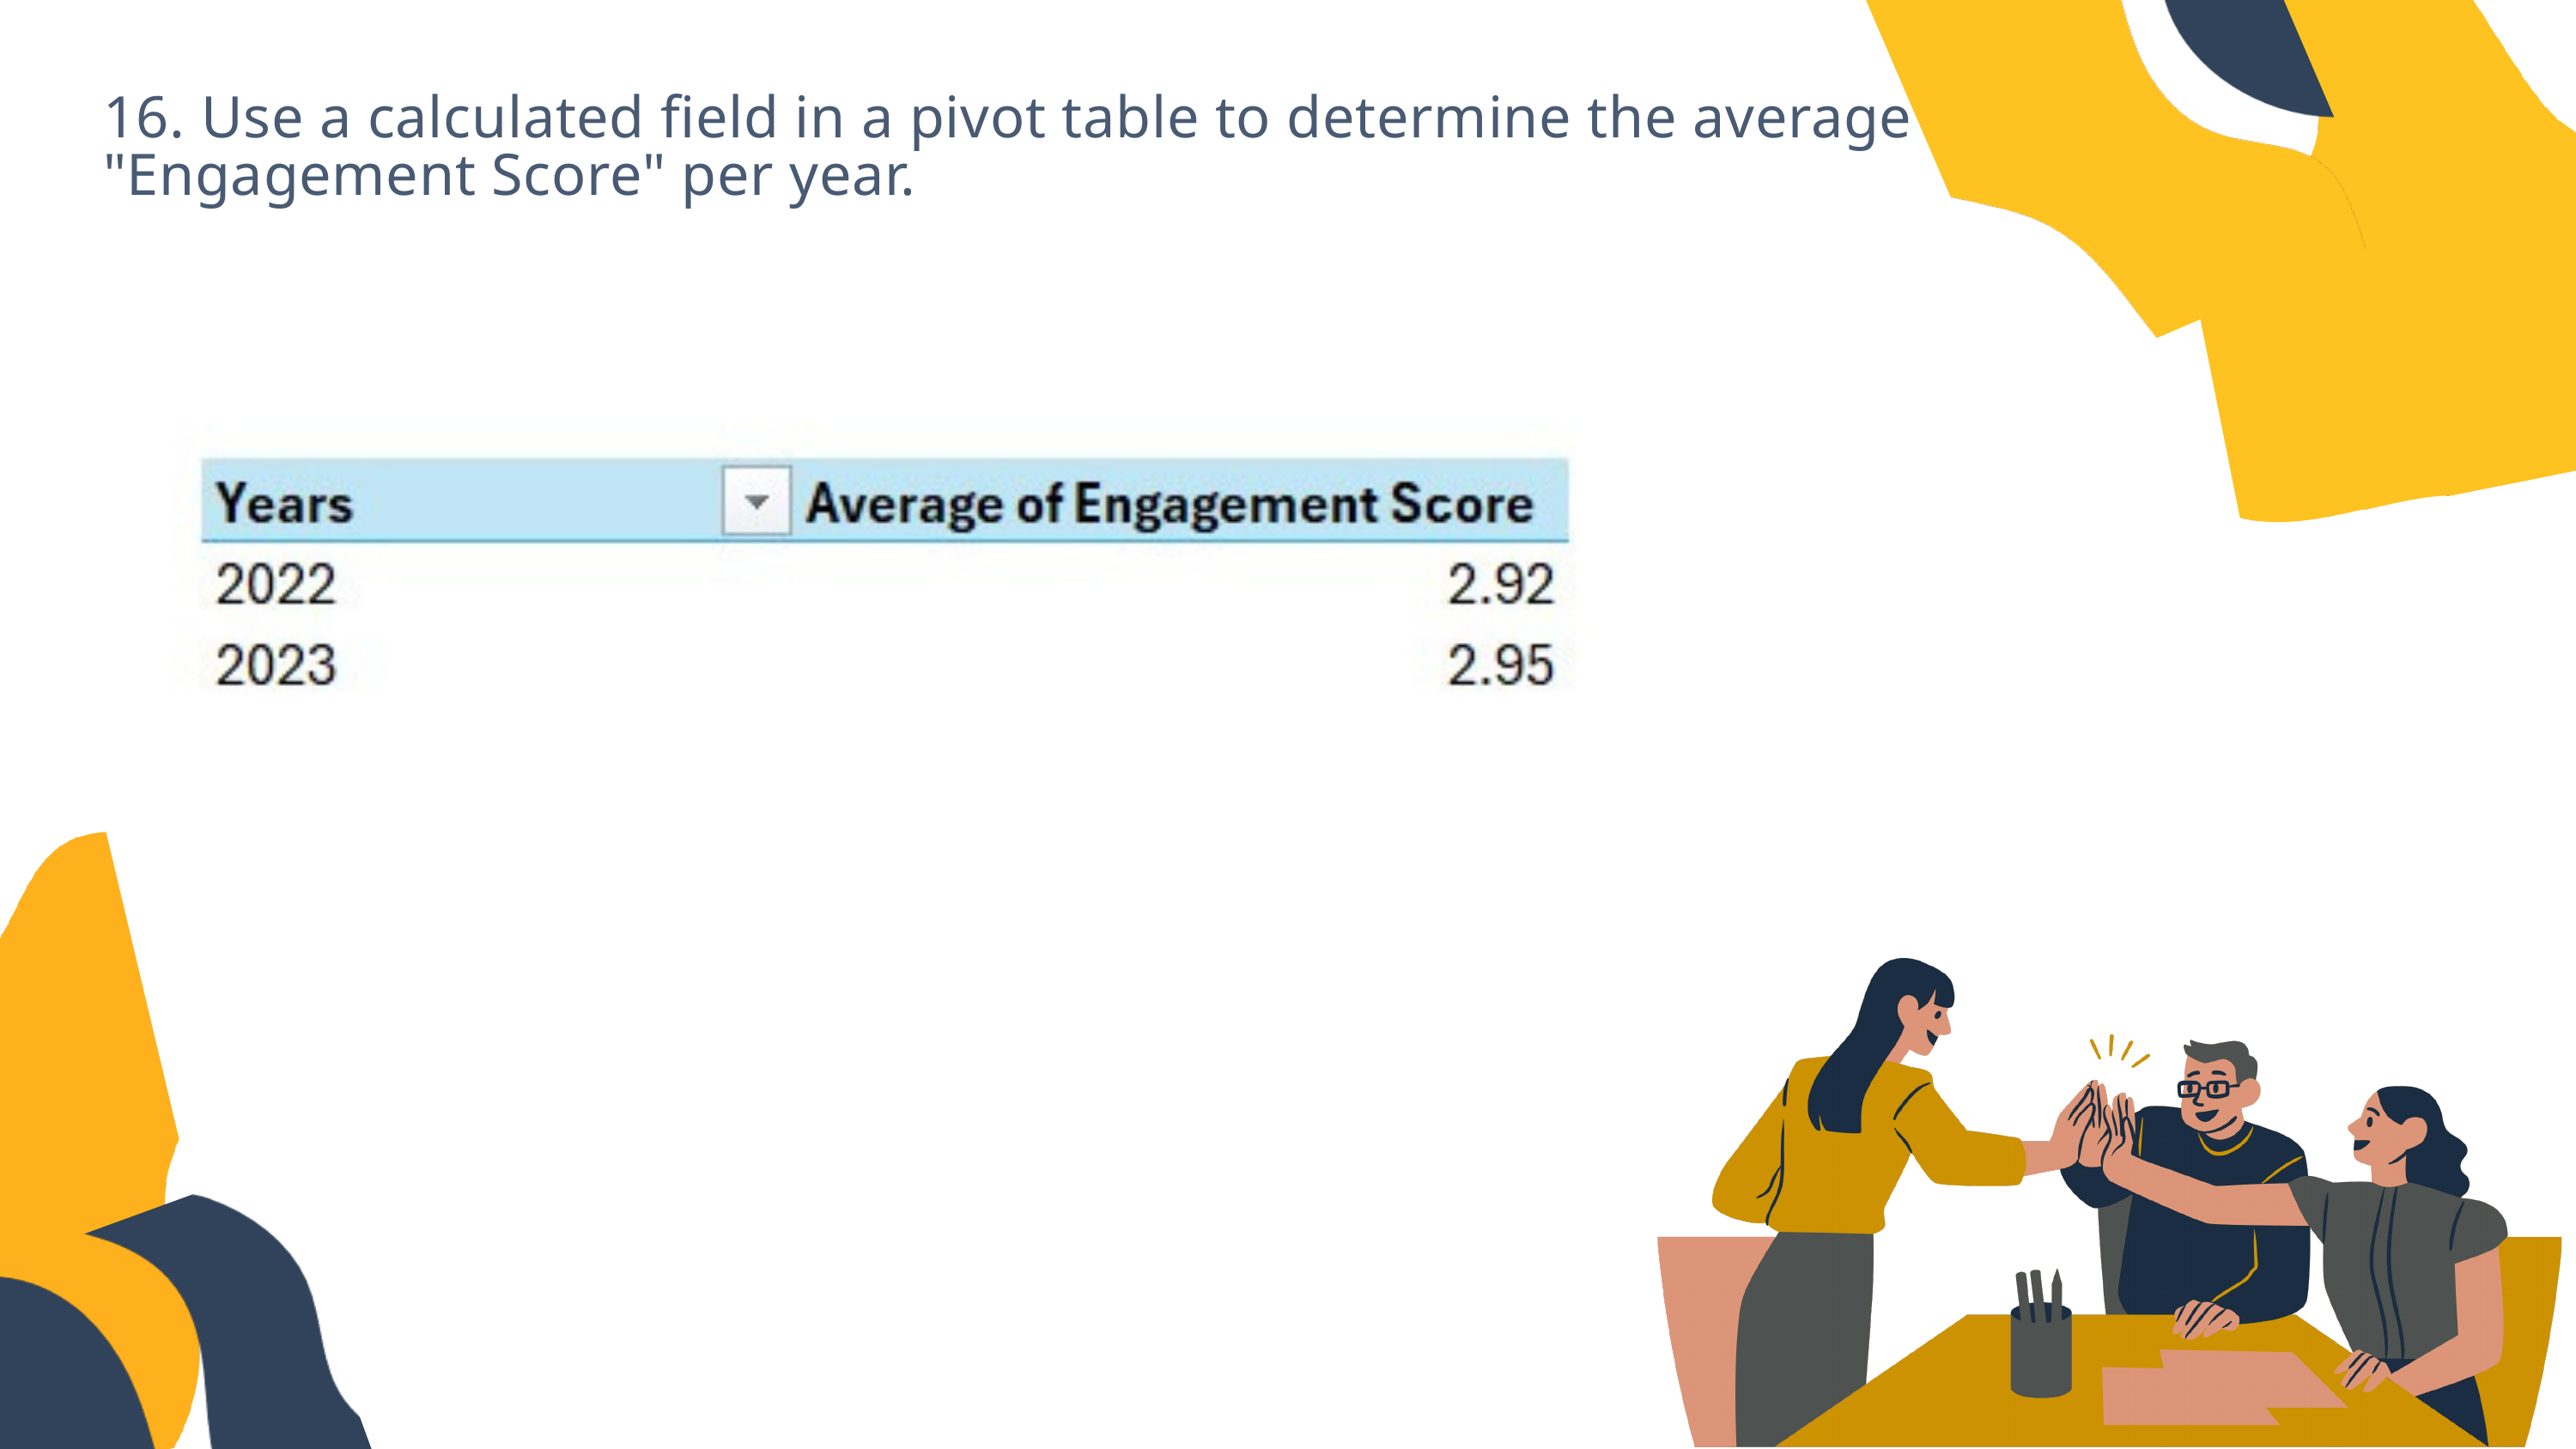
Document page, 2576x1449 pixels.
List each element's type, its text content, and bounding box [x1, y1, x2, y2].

text_box [0, 828, 192, 1264]
text_box [0, 1167, 372, 1449]
text_box [1657, 954, 2562, 1447]
text_box 16. Use a calculated field in a pivot table to determine the average "Engagement Score" per year. [102, 92, 1944, 207]
text_box [1866, 0, 2387, 391]
text_box [2200, 0, 2576, 537]
text_box [173, 422, 1641, 797]
